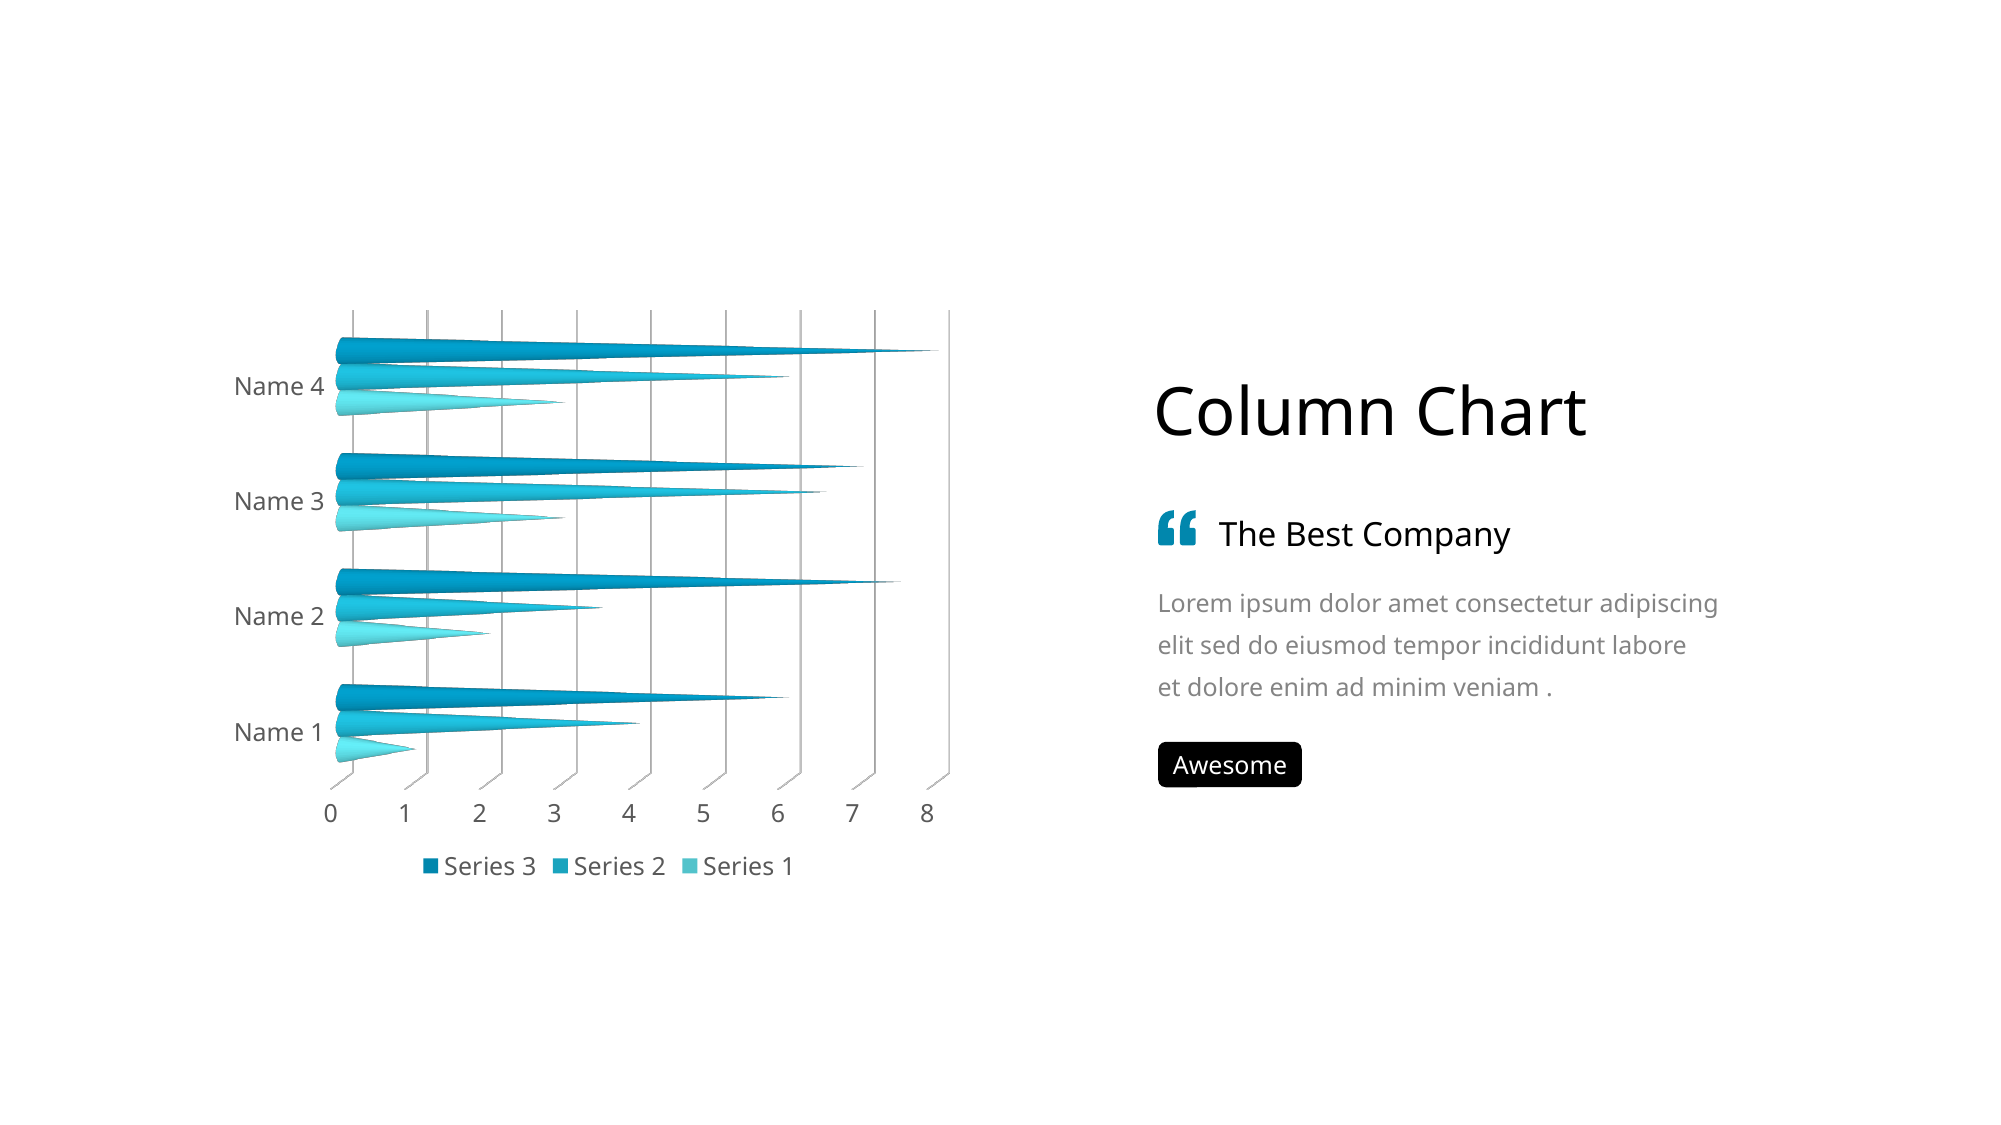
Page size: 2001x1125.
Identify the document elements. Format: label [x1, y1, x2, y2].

text_box [1138, 361, 1813, 788]
chart [219, 292, 1000, 890]
